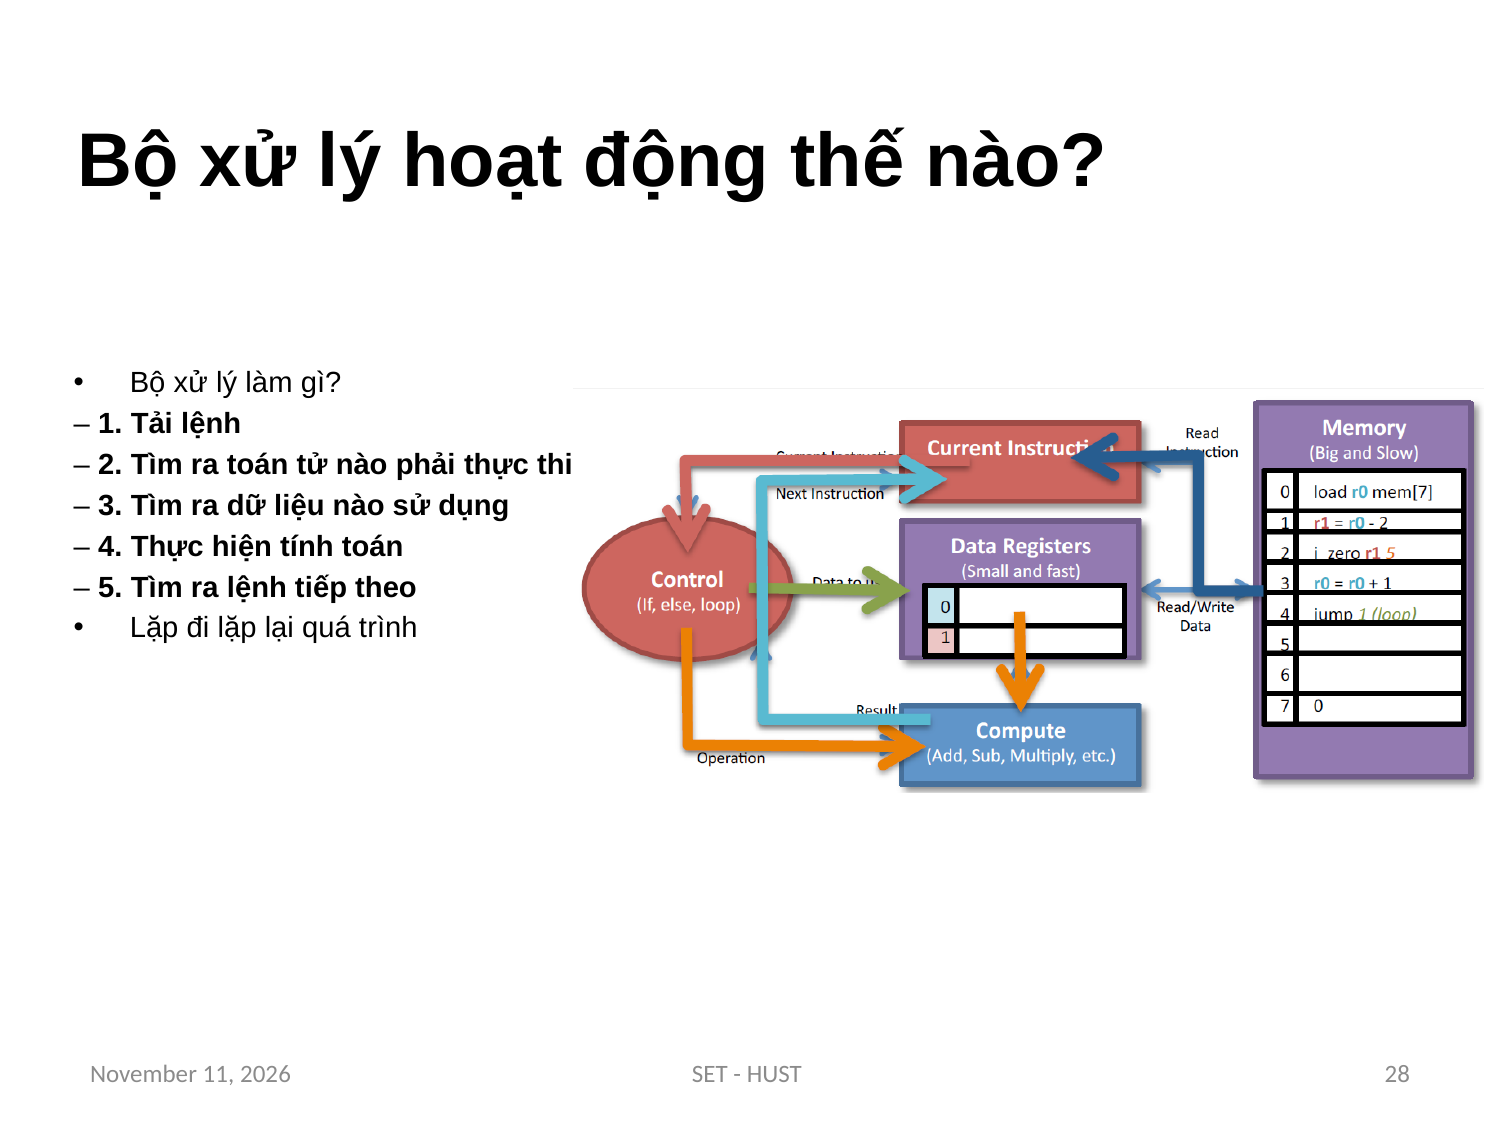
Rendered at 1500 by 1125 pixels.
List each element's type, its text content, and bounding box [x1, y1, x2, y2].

slide_number 28 [1074, 1042, 1425, 1103]
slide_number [75, 1042, 425, 1103]
title Bộ xử lý hoạt động thế nào? [58, 62, 1127, 250]
footer SET - HUST [512, 1042, 988, 1103]
picture [572, 388, 1484, 794]
list Bộ xử lý làm gì? – 1. Tải lệnh – 2. Tìm ra toán tử nào phải thực thi – 3. Tìm ra dữ liệu nào sử dụng – 4. Thực hiện tính toán – 5. Tìm ra lệnh tiếp theo Lặp đi lặp lại quá trình [58, 356, 619, 804]
